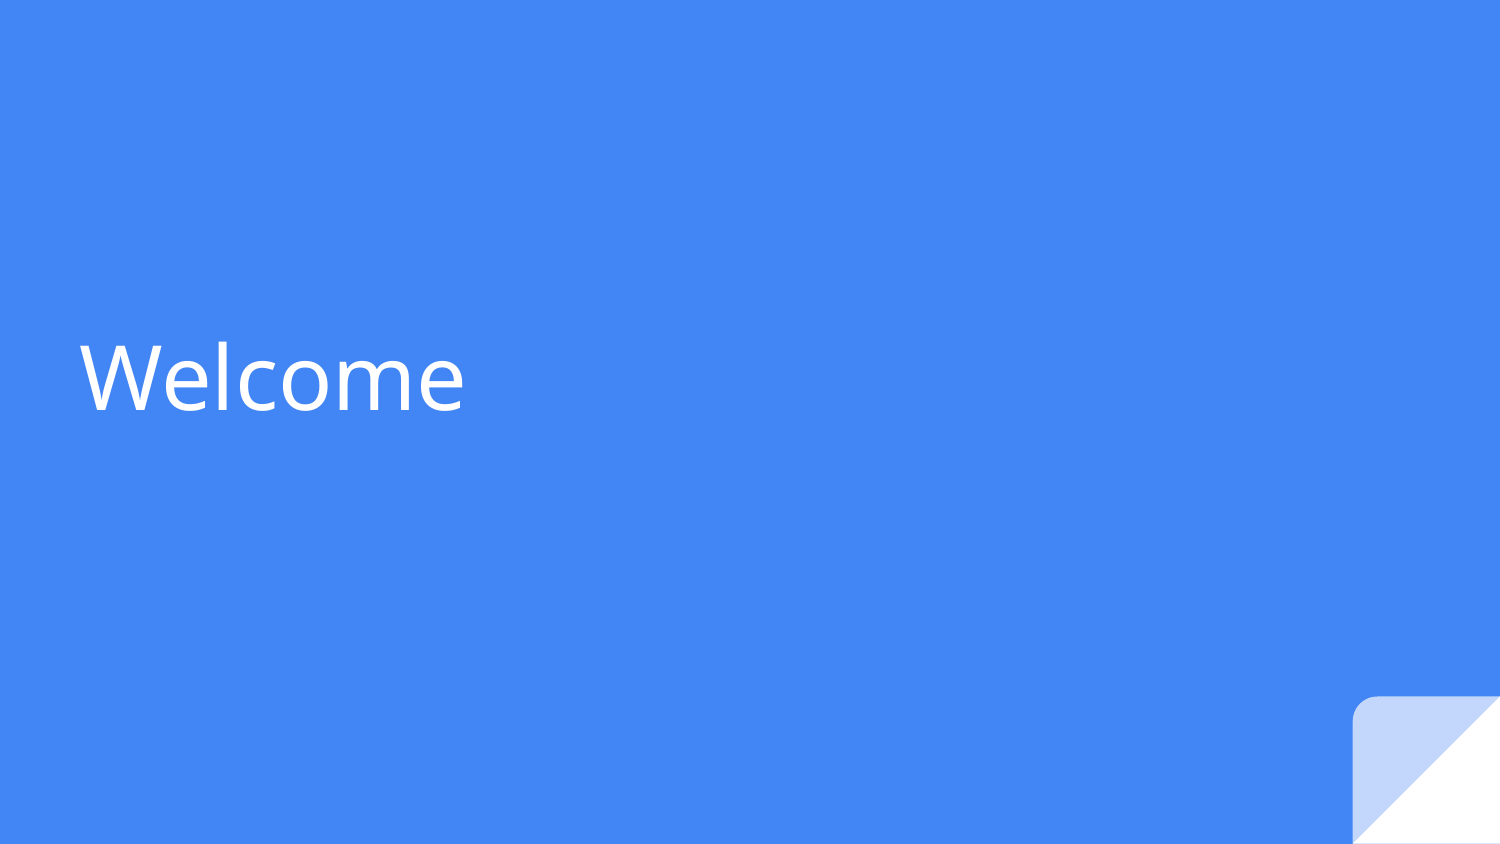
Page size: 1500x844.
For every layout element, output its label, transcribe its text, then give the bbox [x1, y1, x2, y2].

title Welcome [64, 298, 1413, 452]
